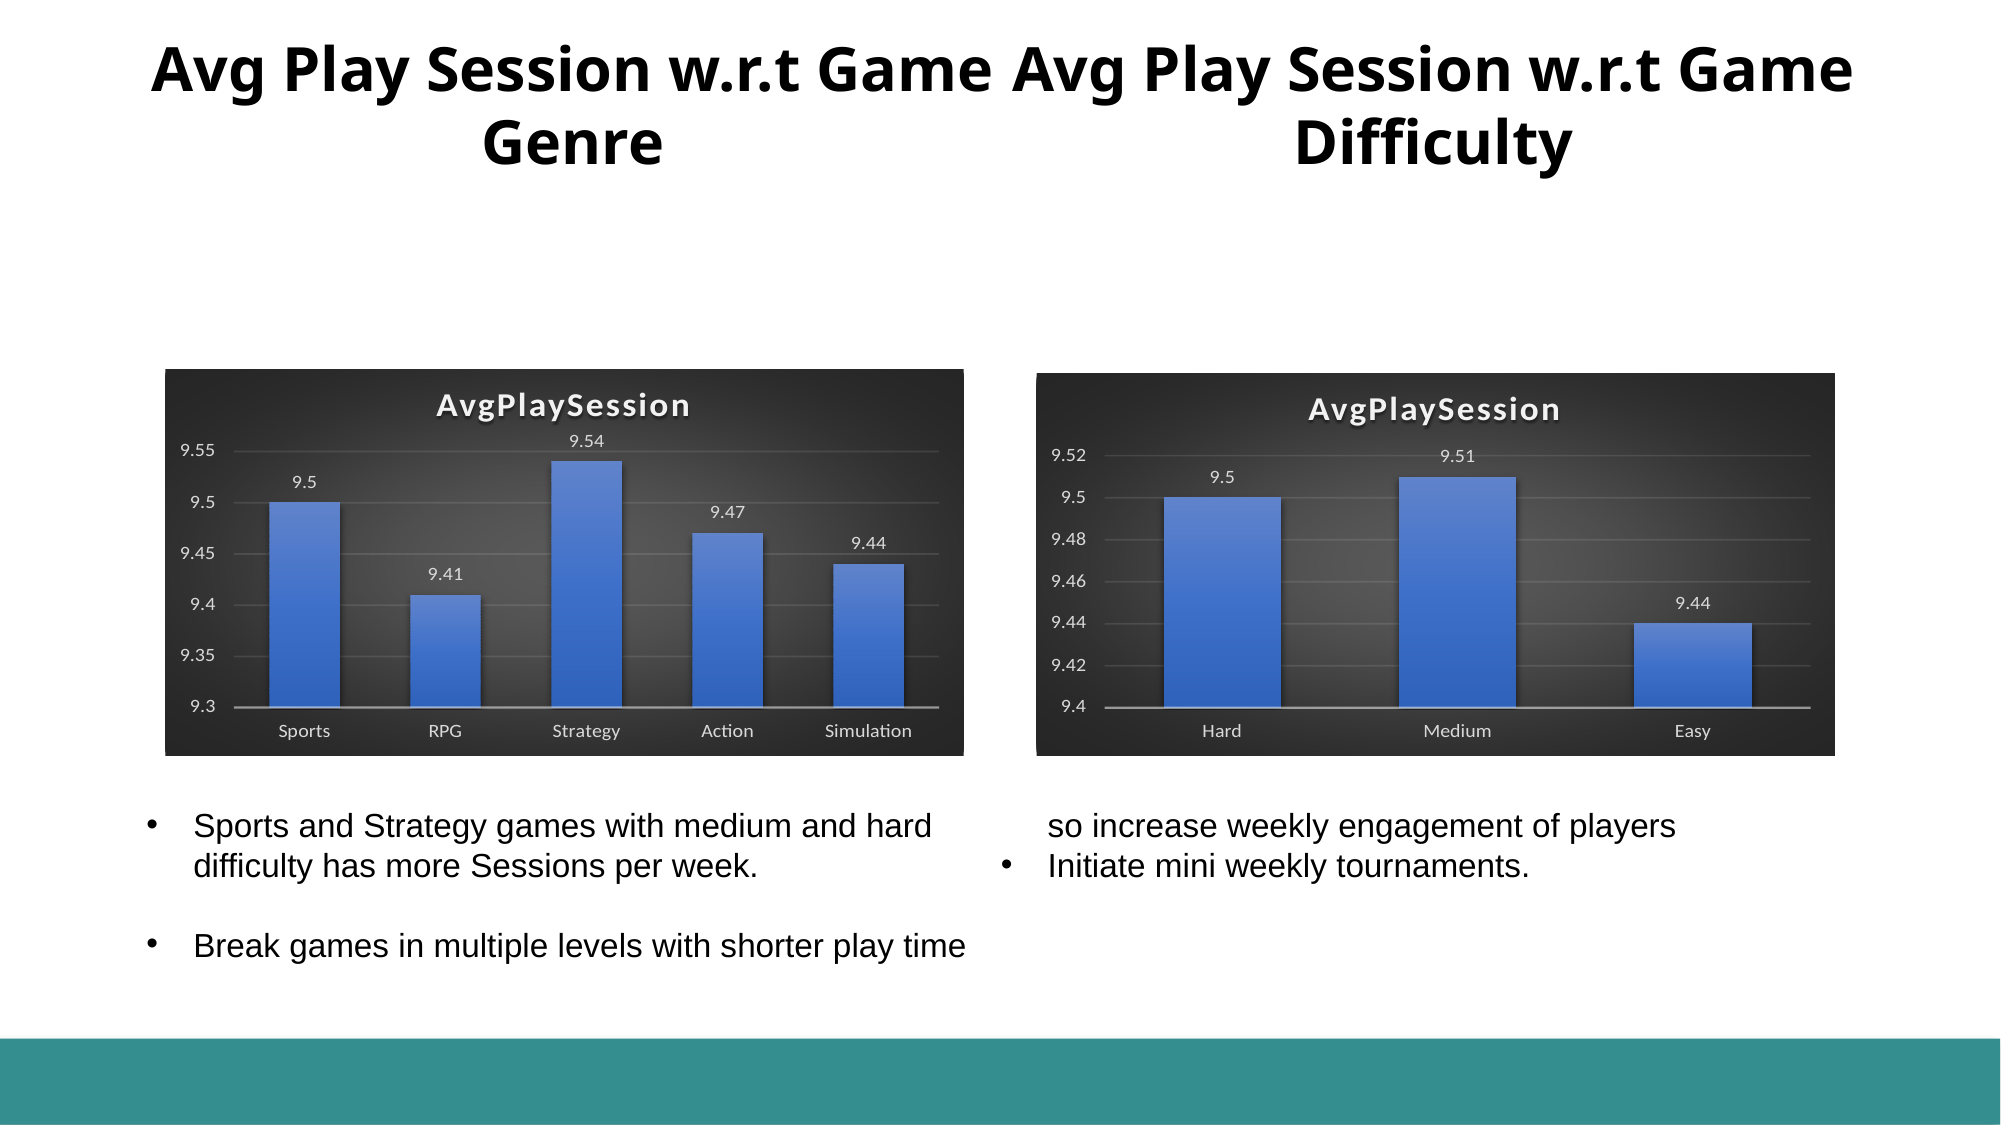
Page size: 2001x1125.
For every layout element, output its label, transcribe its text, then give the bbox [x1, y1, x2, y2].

text_box Sports and Strategy games with medium and hard difficulty has more Sessions per week. Break games in multiple levels with shorter play time so increase weekly engagement of players Initiate mini weekly tournaments. [131, 796, 1870, 977]
picture [1036, 372, 1836, 757]
title Avg Play Session w.r.t Game Genre Avg Play Session w.r.t Game Difficulty [127, 5, 1879, 192]
picture [164, 368, 964, 757]
